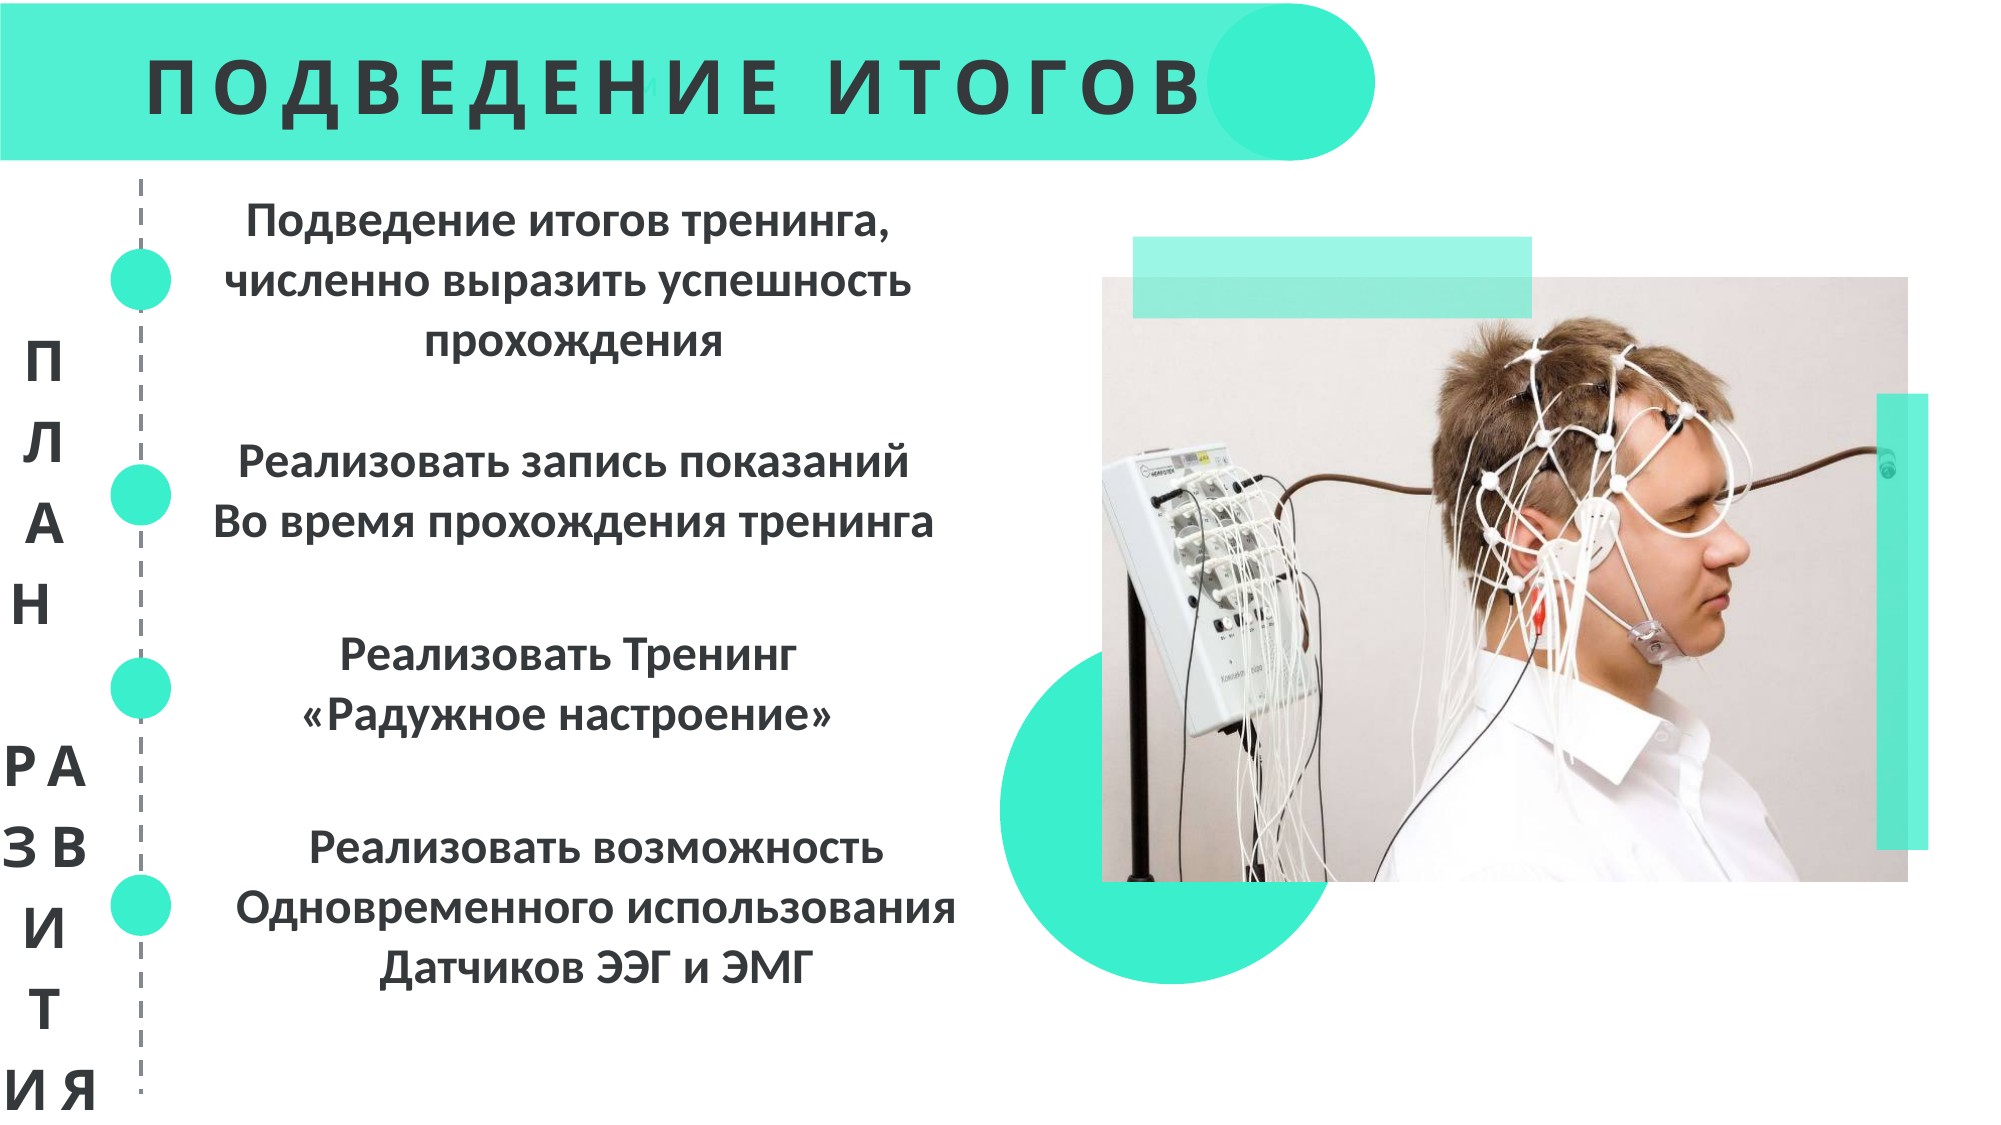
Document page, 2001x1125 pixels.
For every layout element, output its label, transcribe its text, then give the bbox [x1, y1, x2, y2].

text_box Реализовать Тренинг «Радужное настроение» [171, 620, 978, 756]
text_box Подведение итогов [35, 31, 1311, 131]
text_box Подведение итогов тренинга, численно выразить успешность прохождения [171, 186, 978, 370]
text_box [109, 463, 140, 527]
text_box [141, 656, 173, 720]
text_box [141, 463, 173, 527]
text_box [109, 656, 140, 720]
text_box Реализовать возможность Одновременного использования Датчиков ЭЭГ и ЭМГ [193, 814, 1000, 997]
text_box [1908, 393, 1929, 850]
text_box [1132, 236, 1532, 277]
text_box [141, 247, 173, 312]
text_box [1280, 2, 1377, 162]
text_box Реализовать запись показаний Во время прохождения тренинга [171, 427, 978, 563]
text_box [109, 873, 140, 937]
text_box [998, 650, 1330, 986]
picture [1102, 277, 1908, 882]
text_box м [0, 3, 1292, 161]
text_box План развития [0, 160, 102, 1122]
text_box [109, 247, 140, 312]
text_box [141, 873, 173, 937]
